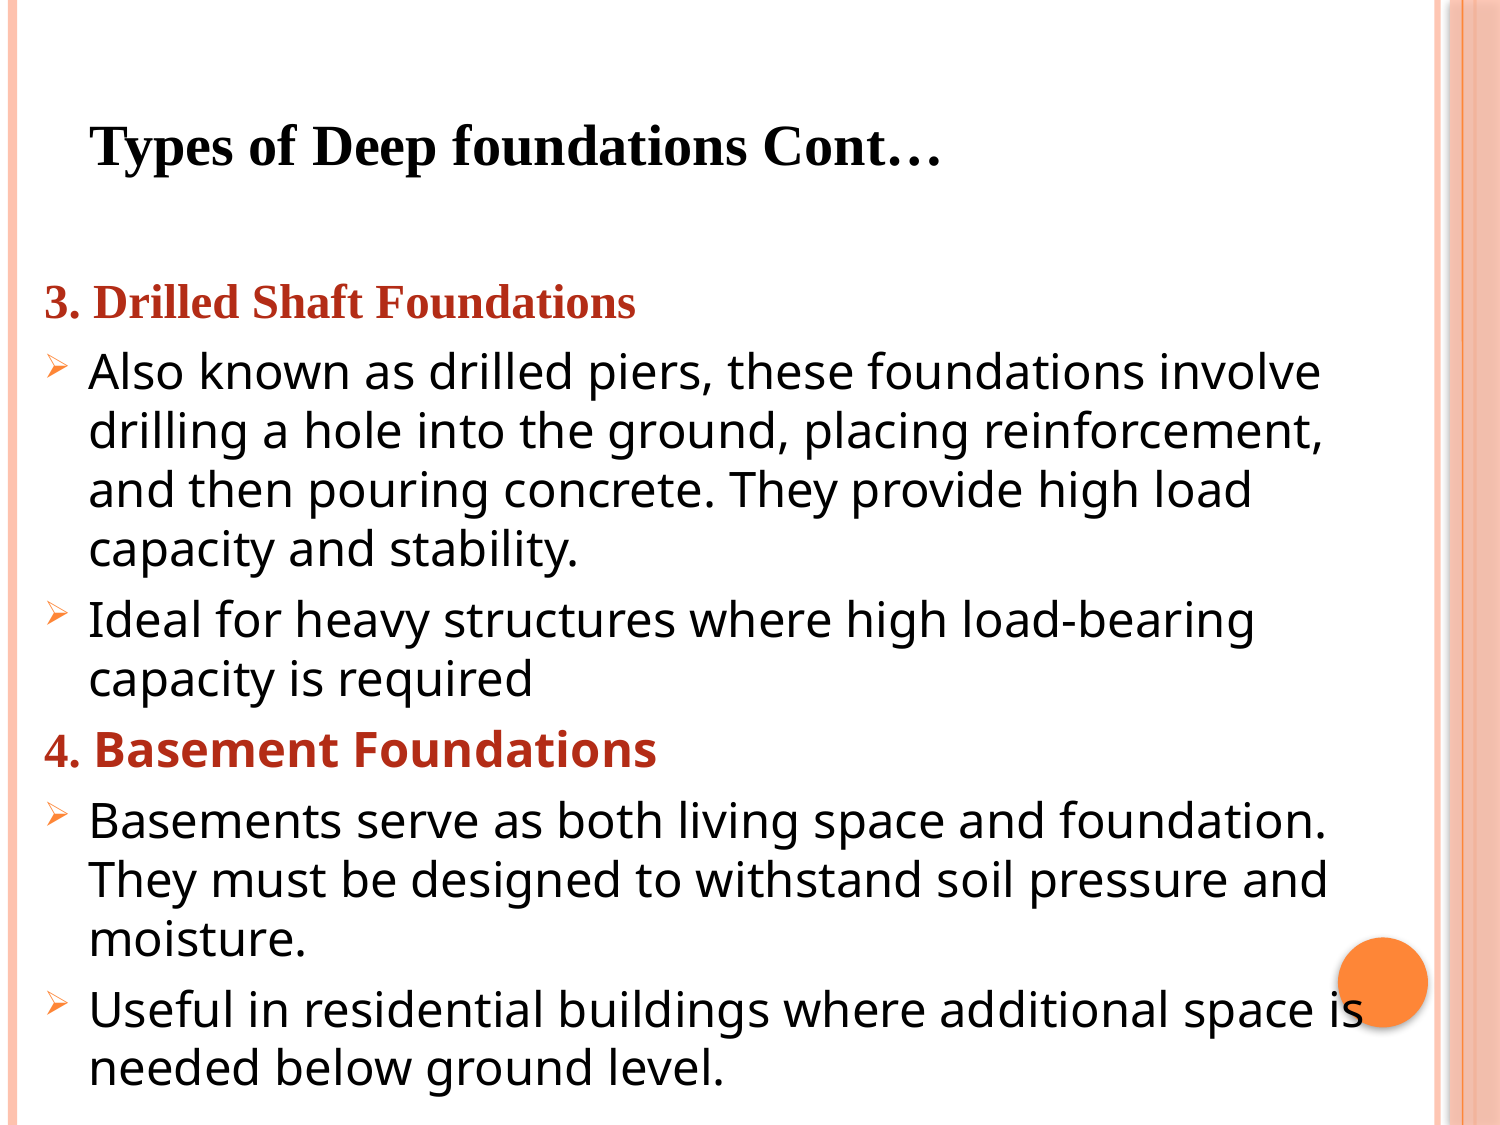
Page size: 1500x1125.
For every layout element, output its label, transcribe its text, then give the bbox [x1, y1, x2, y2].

title Types of Deep foundations Cont… [75, 45, 1300, 185]
list 3. Drilled Shaft Foundations Also known as drilled piers, these foundations involve drilling a hole into the ground, placing reinforcement, and then pouring concrete. They provide high load capacity and stability. Ideal for heavy structures where high load-bearing capacity is required 4. Basement Foundations Basements serve as both living space and foundation. They must be designed to withstand soil pressure and moisture. Useful in residential buildings where additional space is needed below ground level. [29, 262, 1436, 1106]
